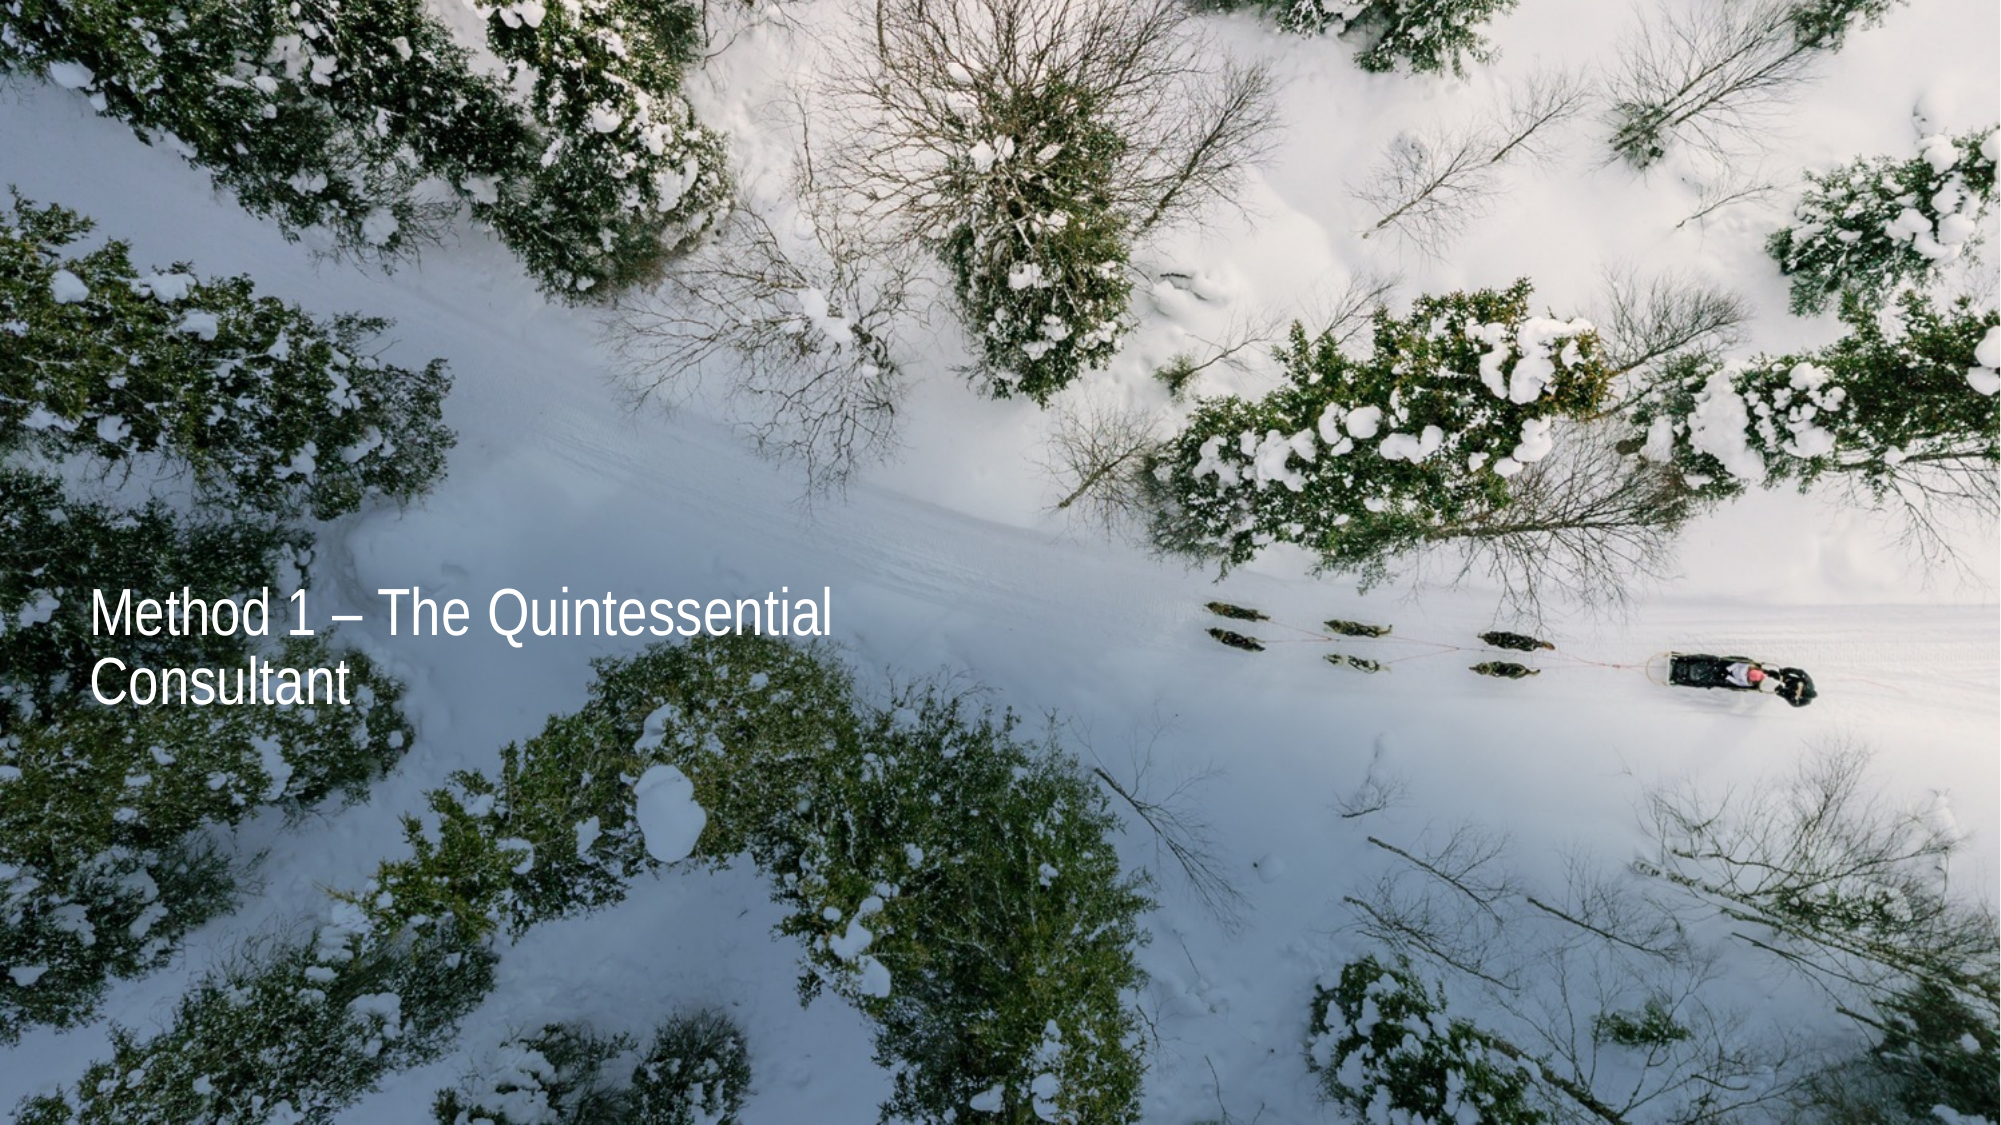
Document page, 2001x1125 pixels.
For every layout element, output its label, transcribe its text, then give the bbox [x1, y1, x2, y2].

title Method 1 – The Quintessential Consultant [74, 337, 1055, 726]
picture [0, 0, 2001, 1125]
